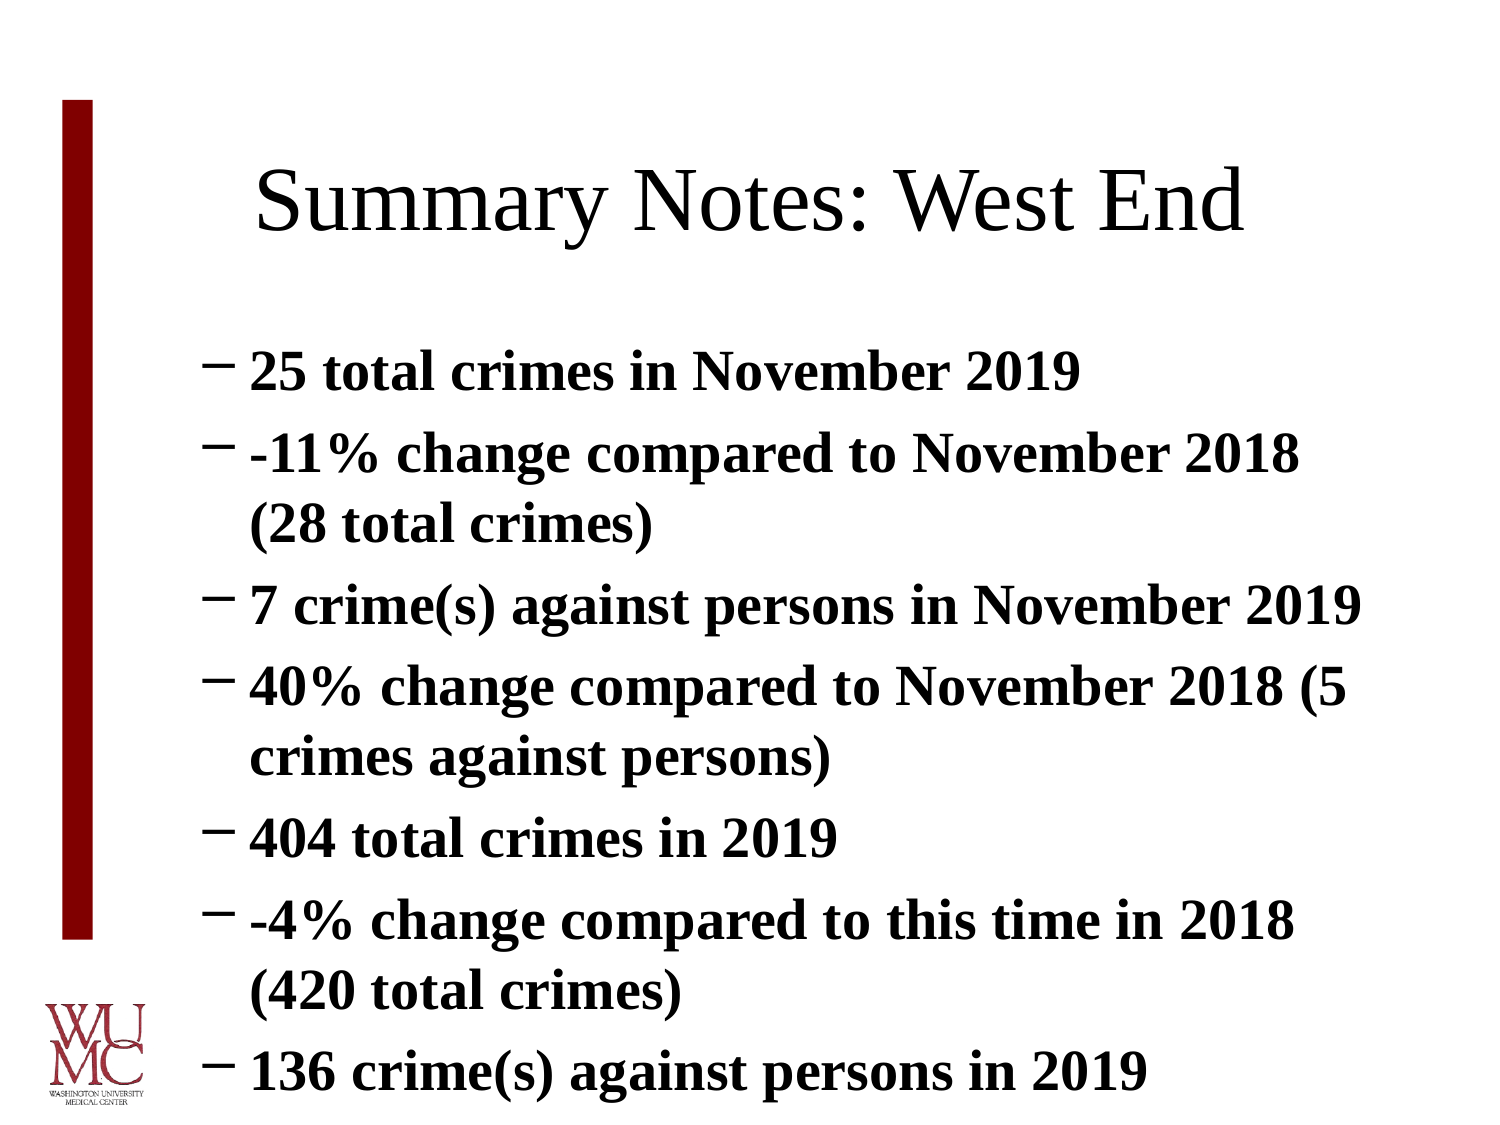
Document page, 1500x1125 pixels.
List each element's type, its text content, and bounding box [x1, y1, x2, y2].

picture [41, 996, 156, 1113]
list 25 total crimes in November 2019 -11% change compared to November 2018 (28 total crimes) 7 crime(s) against persons in November 2019 40% change compared to November 2018 (5 crimes against persons) 404 total crimes in 2019 -4% change compared to this time in 2018 (420 total crimes) 136 crime(s) against persons in 2019 18% change compared to this time in 2018 (115 crimes against persons) [112, 324, 1388, 1001]
title Summary Notes: West End [112, 99, 1388, 288]
